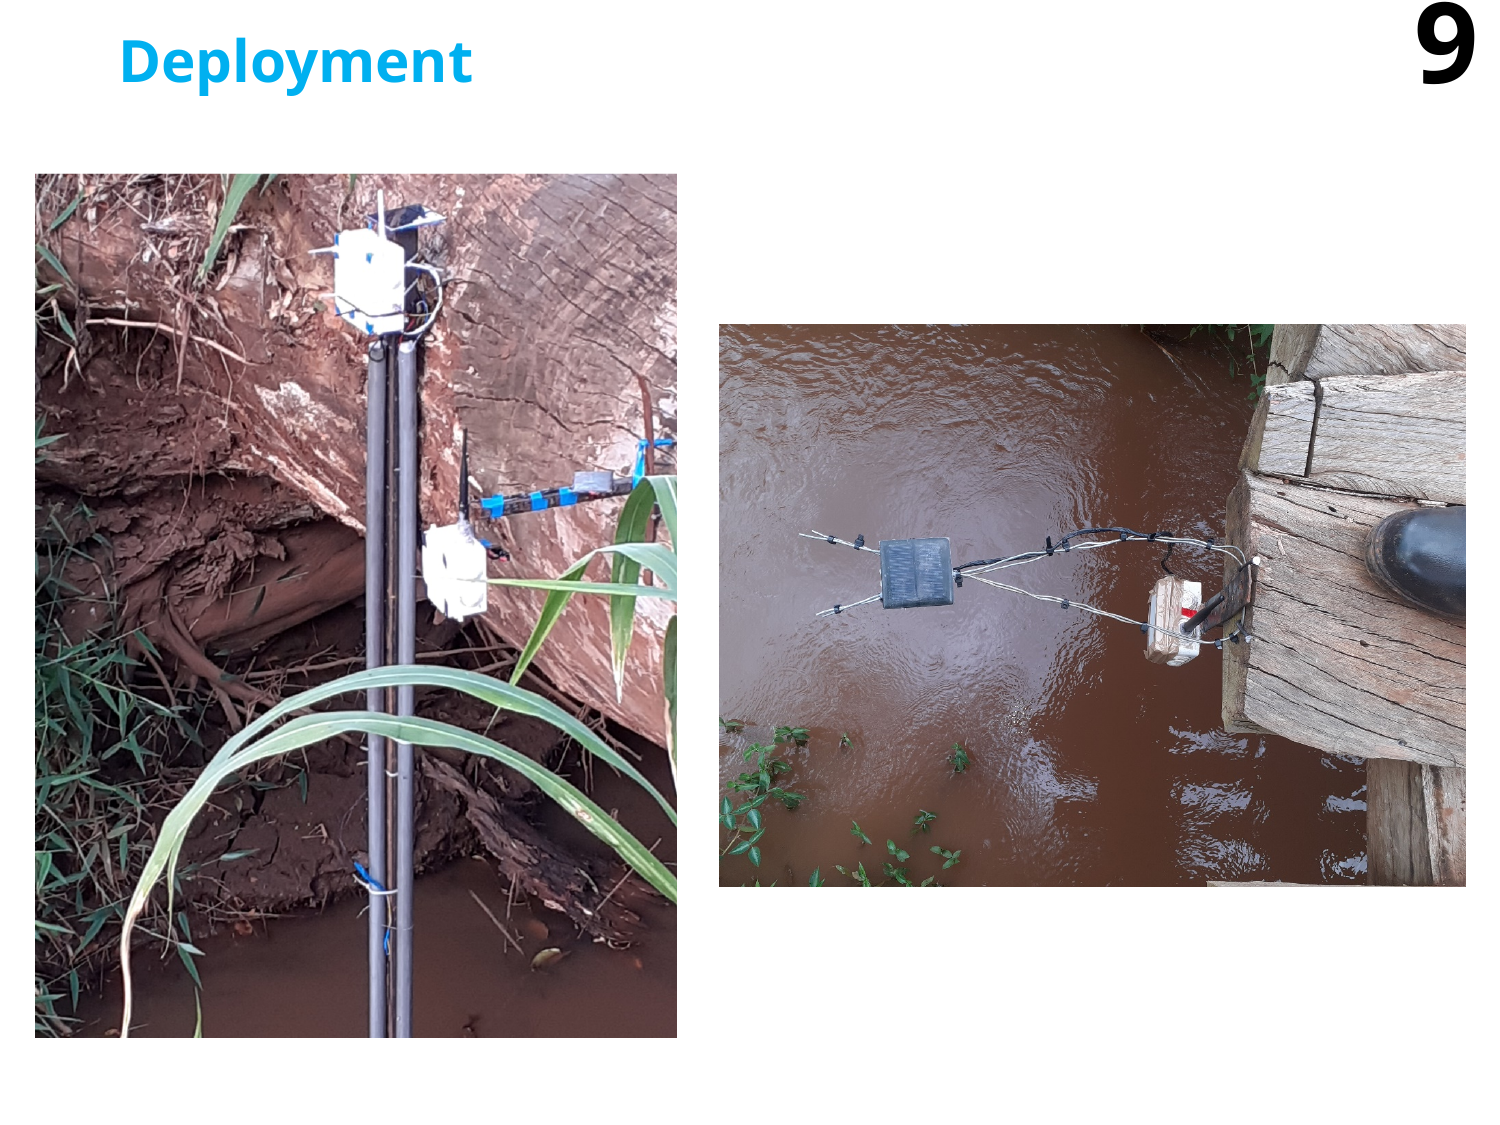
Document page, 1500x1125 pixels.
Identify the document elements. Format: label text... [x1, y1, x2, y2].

title Deployment [103, 15, 1397, 112]
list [0, 284, 788, 927]
picture [35, 927, 677, 1037]
slide_number 9 [1390, 0, 1494, 97]
picture [35, 175, 677, 284]
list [719, 324, 1466, 887]
